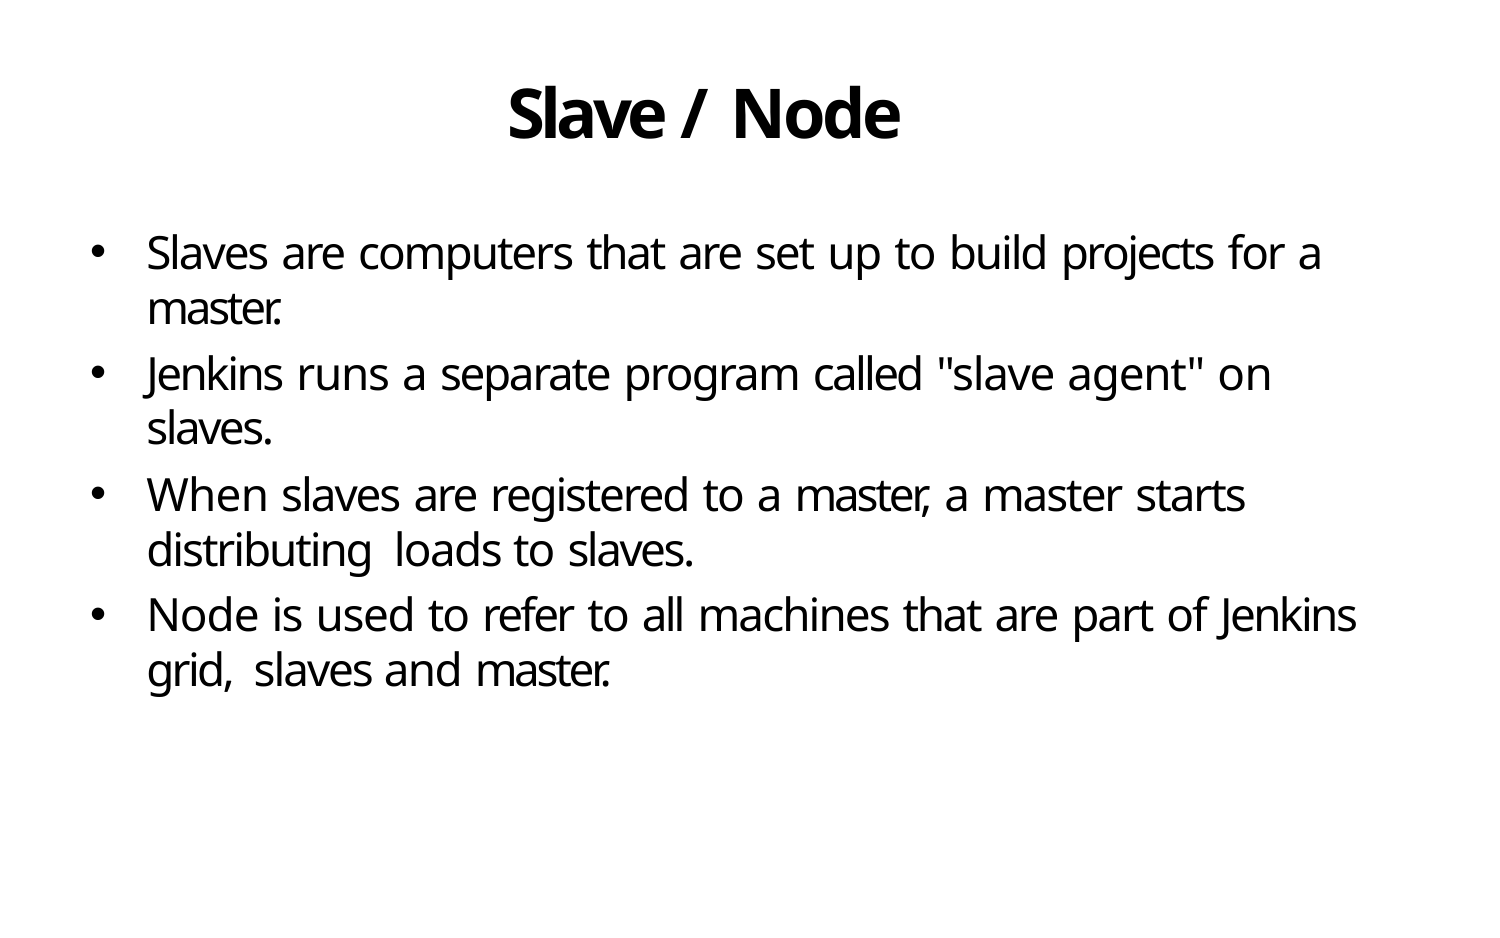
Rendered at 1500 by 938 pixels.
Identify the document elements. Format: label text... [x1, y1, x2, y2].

text_box Slaves are computers that are set up to build projects for a master. Jenkins runs a separate program called "slave agent" on slaves. When slaves are registered to a master, a master starts distributing loads to slaves. Node is used to refer to all machines that are part of Jenkins grid, slaves and master. [87, 210, 1389, 696]
title Slave / Node [505, 30, 995, 190]
